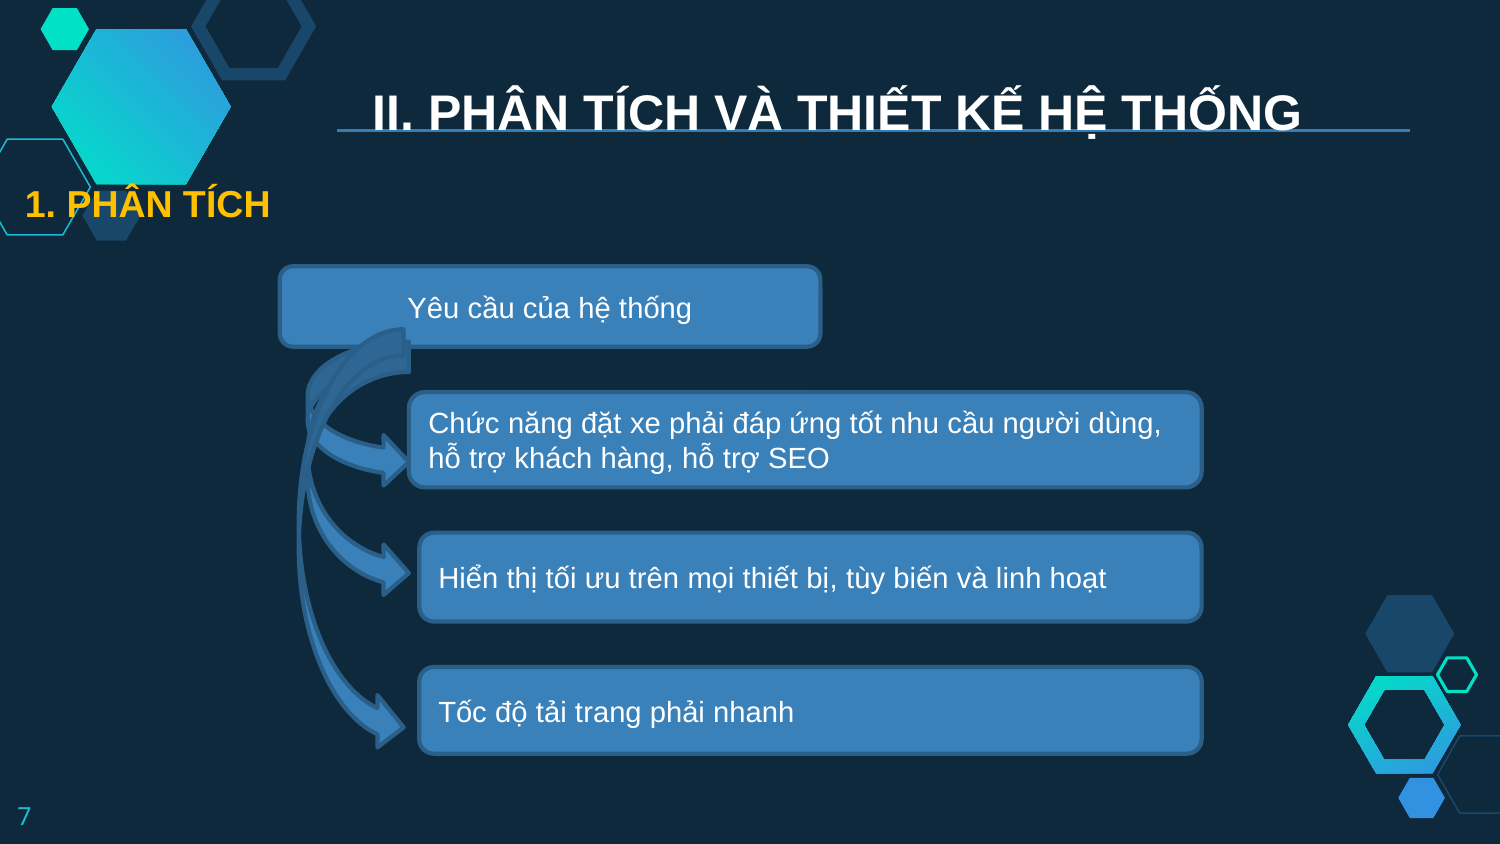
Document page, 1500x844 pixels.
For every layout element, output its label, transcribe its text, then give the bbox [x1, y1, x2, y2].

text_box [332, 344, 411, 413]
text_box Hiển thị tối ưu trên mọi thiết bị, tùy biến và linh hoạt [417, 530, 1204, 624]
text_box Yêu cầu của hệ thống [277, 264, 823, 349]
text_box II. PHÂN TÍCH VÀ THIẾT KẾ HỆ THỐNG [357, 12, 1431, 131]
text_box Chức năng đặt xe phải đáp ứng tốt nhu cầu người dùng, hỗ trợ khách hàng, hỗ trợ SEO [406, 389, 1204, 490]
slide_number 7 [2, 785, 93, 844]
text_box [306, 469, 411, 597]
text_box Tốc độ tải trang phải nhanh [417, 664, 1204, 756]
text_box 1. PHÂN TÍCH [10, 172, 606, 233]
text_box [296, 327, 406, 750]
text_box [305, 347, 355, 430]
text_box [317, 424, 406, 488]
